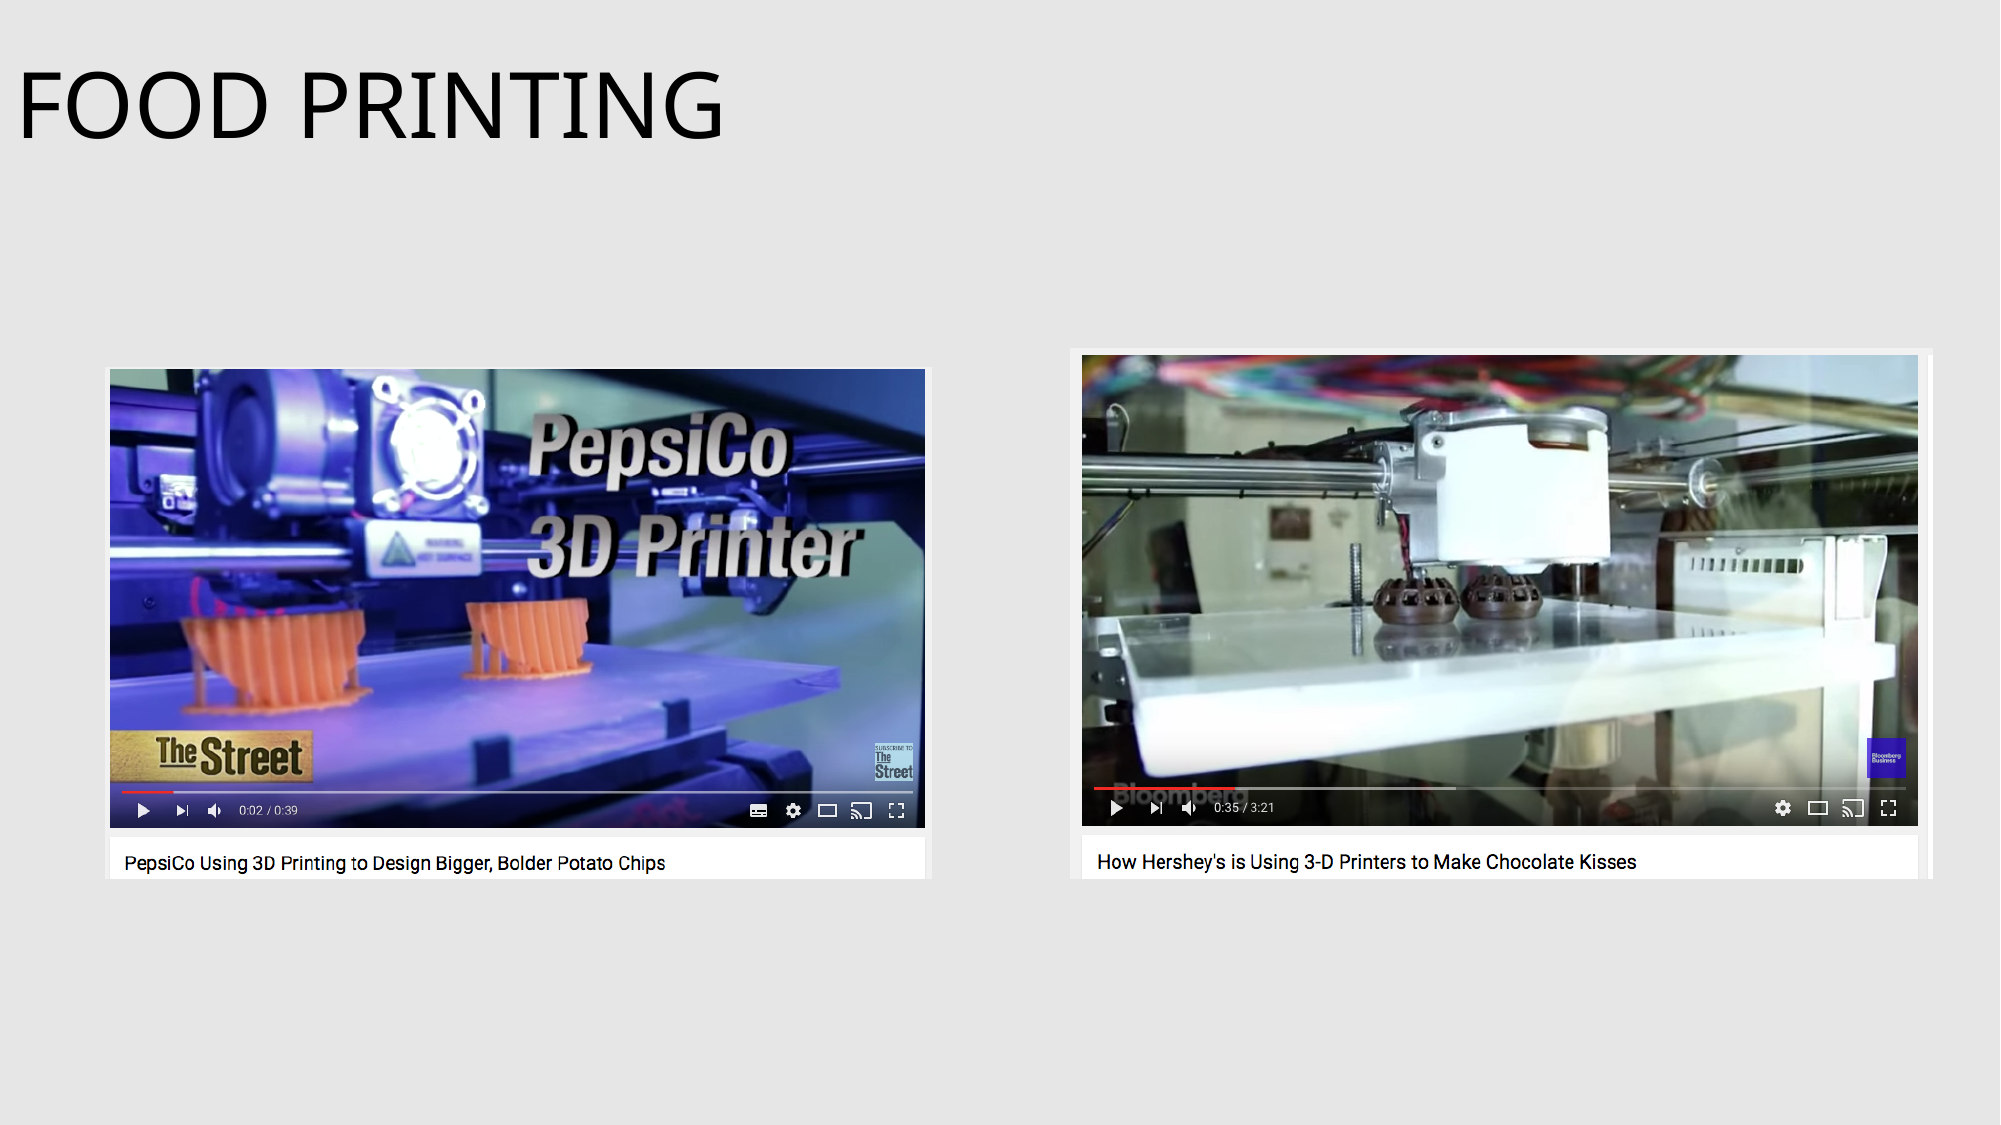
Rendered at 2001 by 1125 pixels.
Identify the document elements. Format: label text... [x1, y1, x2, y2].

title FOOD PRINTING [0, 0, 1725, 218]
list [105, 367, 932, 879]
picture [1070, 348, 1933, 879]
